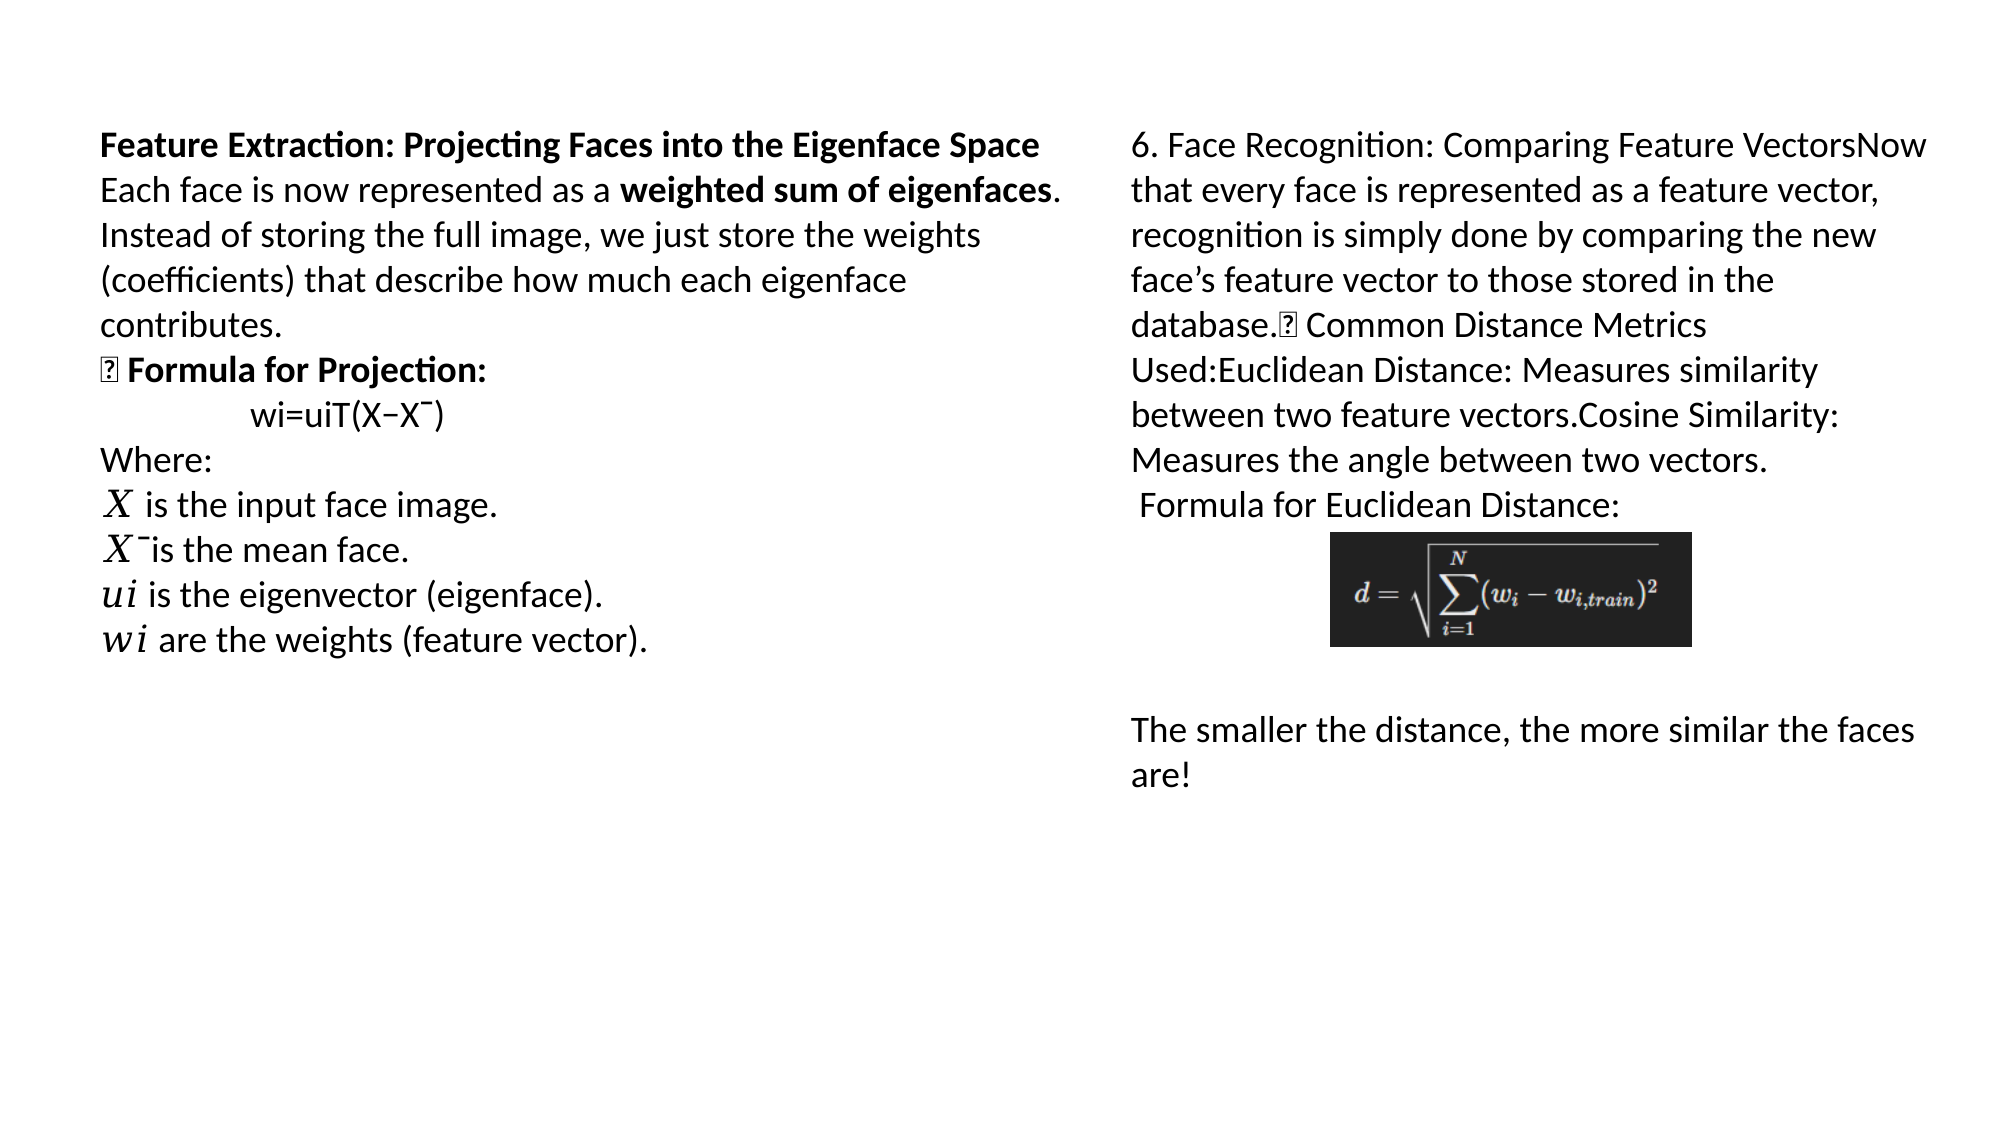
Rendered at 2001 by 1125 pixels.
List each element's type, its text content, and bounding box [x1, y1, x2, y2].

text_box 6. Face Recognition: Comparing Feature VectorsNow that every face is represented as a feature vector, recognition is simply done by comparing the new face’s feature vector to those stored in the database.🔹 Common Distance Metrics Used:Euclidean Distance: Measures similarity between two feature vectors.Cosine Similarity: Measures the angle between two vectors. Formula for Euclidean Distance: The smaller the distance, the more similar the faces are! [1116, 112, 1954, 848]
text_box Feature Extraction: Projecting Faces into the Eigenface Space Each face is now represented as a weighted sum of eigenfaces. Instead of storing the full image, we just store the weights (coefficients) that describe how much each eigenface contributes. 🔹 Formula for Projection: wi​=uiT​(X−Xˉ) Where: 𝑋 is the input face image. 𝑋ˉis the mean face. 𝑢𝑖 is the eigenvector (eigenface). 𝑤𝑖 are the weights (feature vector). [85, 112, 1097, 668]
picture [1330, 532, 1692, 647]
